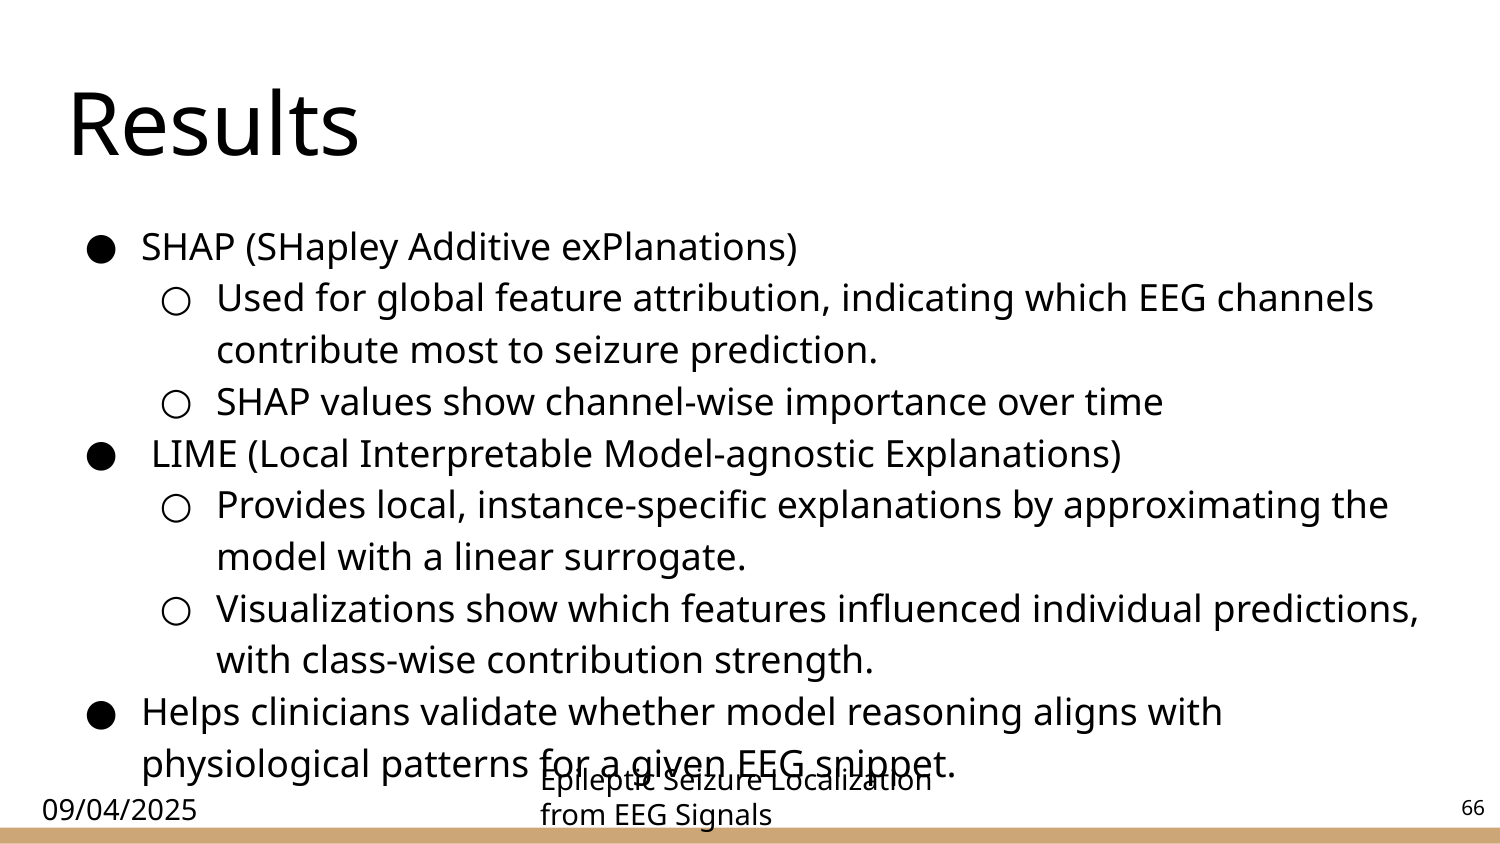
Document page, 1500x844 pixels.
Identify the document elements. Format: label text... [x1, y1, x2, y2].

list SHAP (SHapley Additive exPlanations) Used for global feature attribution, indicating which EEG channels contribute most to seizure prediction. SHAP values show channel-wise importance over time LIME (Local Interpretable Model-agnostic Explanations) Provides local, instance-specific explanations by approximating the model with a linear surrogate. Visualizations show which features influenced individual predictions, with class-wise contribution strength. Helps clinicians validate whether model reasoning aligns with physiological patterns for a given EEG snippet. [51, 200, 1449, 752]
slide_number ‹#› [1410, 776, 1500, 842]
footer Epileptic Seizure Localization from EEG Signals [525, 773, 990, 819]
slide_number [26, 786, 377, 832]
title Results [51, 51, 1449, 189]
